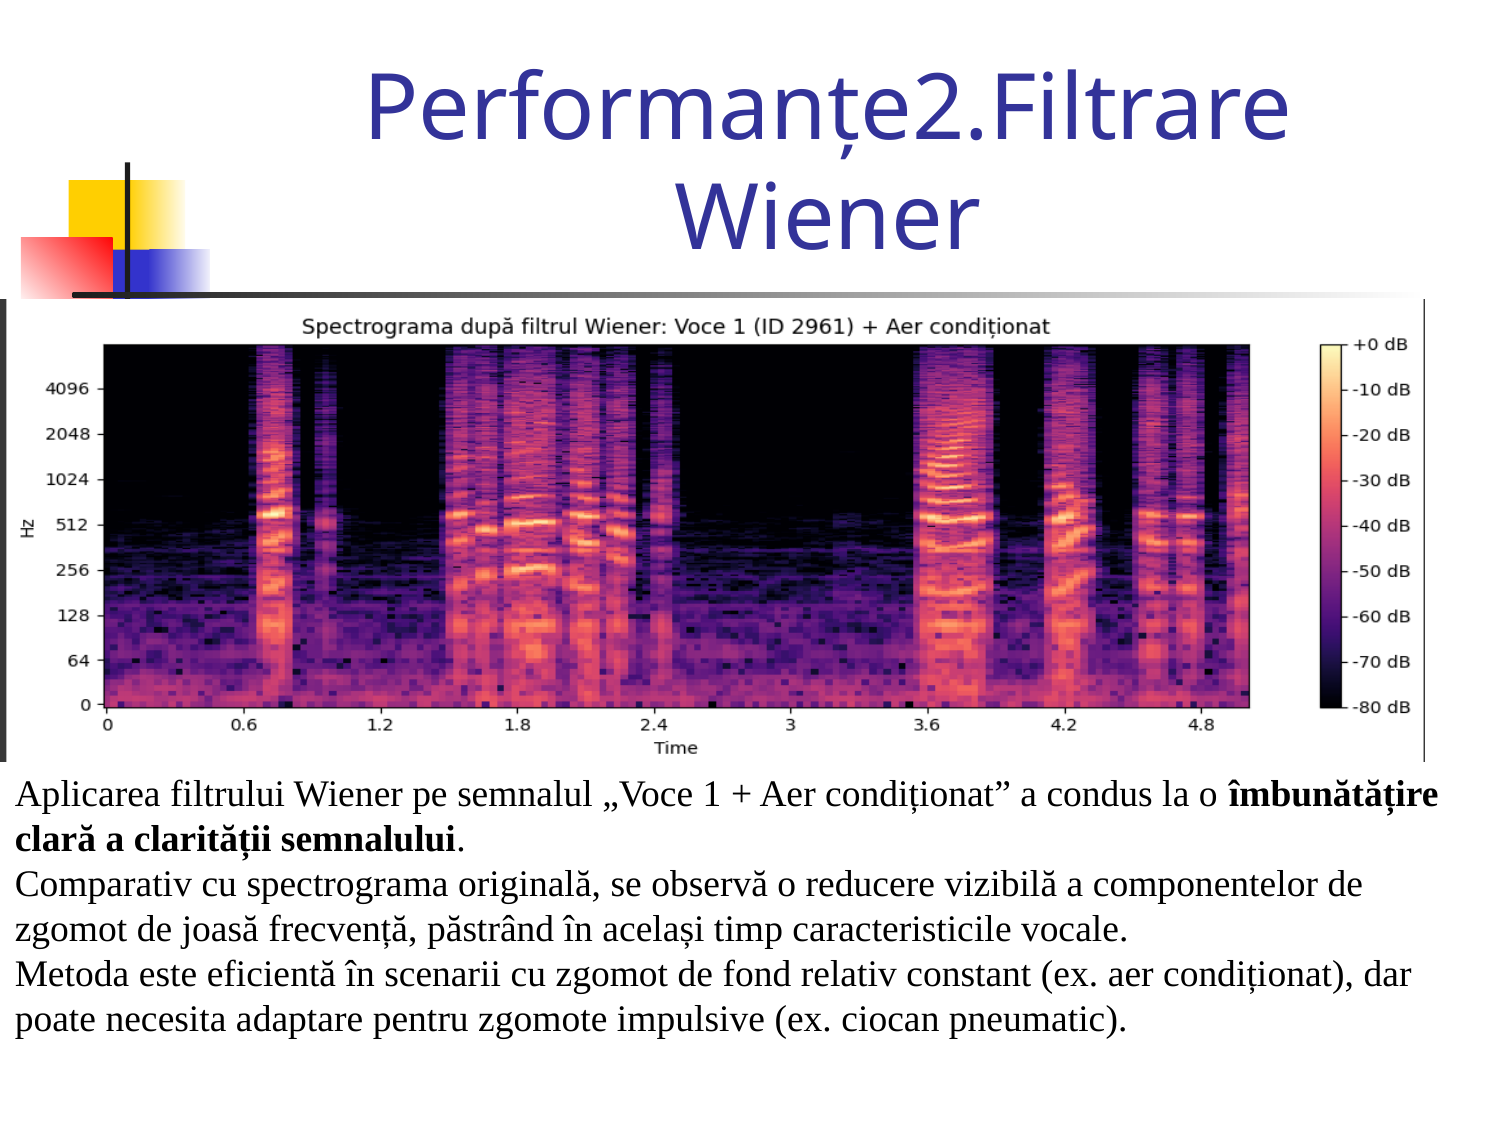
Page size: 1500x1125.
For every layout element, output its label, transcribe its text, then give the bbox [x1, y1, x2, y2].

title Performanțe2.Filtrare Wiener [188, 35, 1468, 275]
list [0, 299, 1426, 762]
text_box Aplicarea filtrului Wiener pe semnalul „Voce 1 + Aer condiționat” a condus la o îmbunătățire clară a clarității semnalului. Comparativ cu spectrograma originală, se observă o reducere vizibilă a componentelor de zgomot de joasă frecvență, păstrând în același timp caracteristicile vocale. Metoda este eficientă în scenarii cu zgomot de fond relativ constant (ex. aer condiționat), dar poate necesita adaptare pentru zgomote impulsive (ex. ciocan pneumatic). [0, 761, 1500, 1046]
